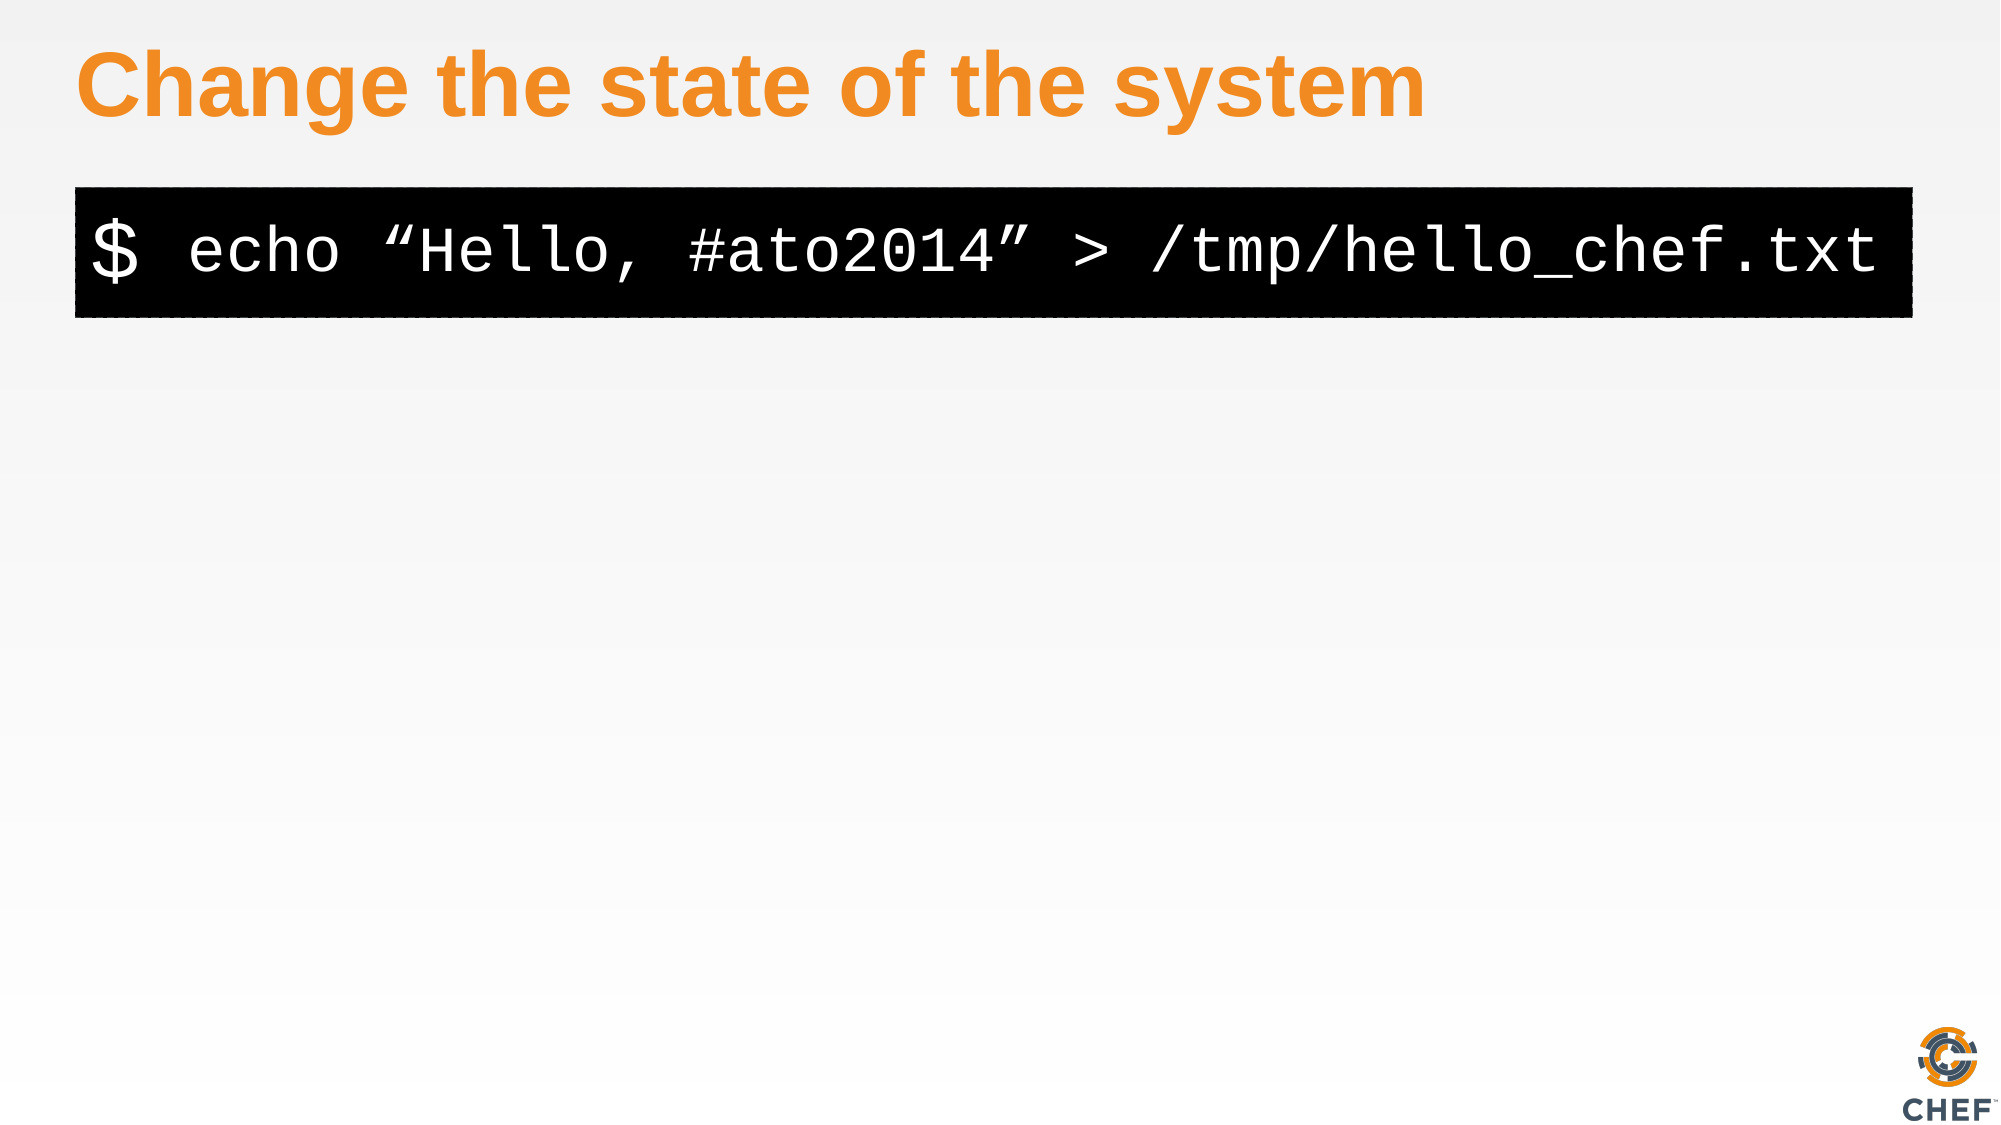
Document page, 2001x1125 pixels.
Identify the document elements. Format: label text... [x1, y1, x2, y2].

title Change the state of the system [75, 37, 1913, 140]
list echo “Hello, #ato2014” > /tmp/hello_chef.txt [172, 201, 1908, 291]
picture [1903, 1027, 1998, 1121]
